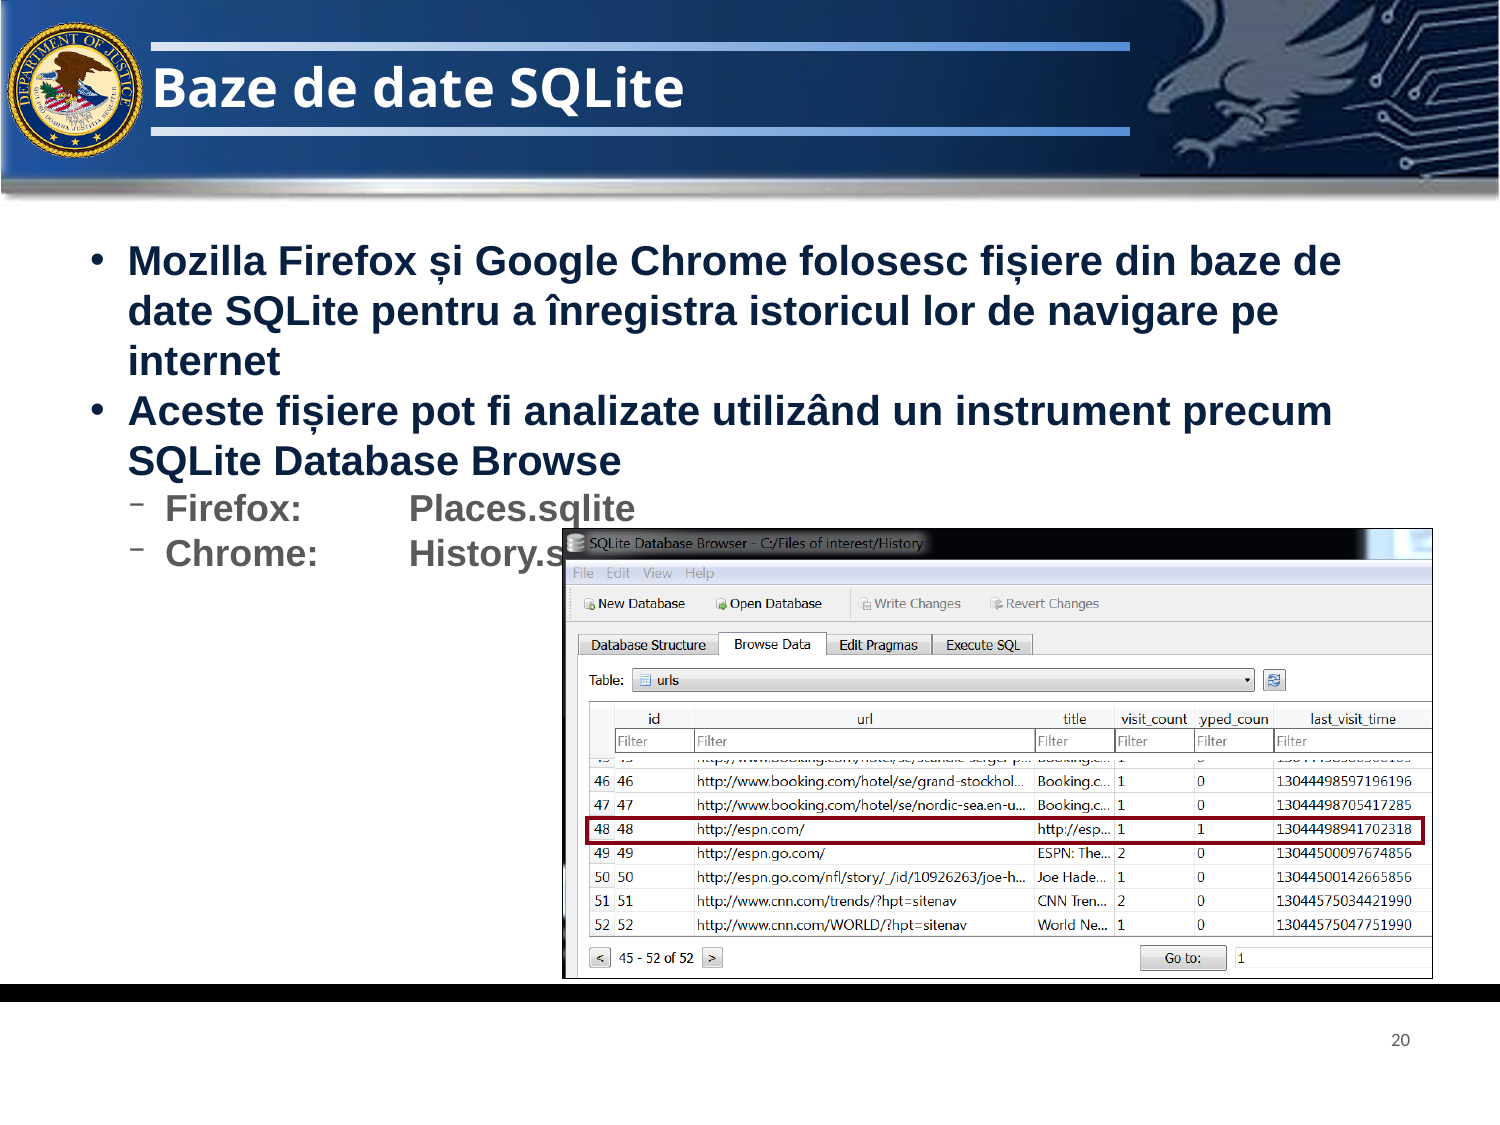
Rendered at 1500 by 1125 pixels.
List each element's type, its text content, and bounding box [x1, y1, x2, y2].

list Mozilla Firefox și Google Chrome folosesc fișiere din baze de date SQLite pentru a înregistra istoricul lor de navigare pe internet Aceste fișiere pot fi analizate utilizând un instrument precum SQLite Database Browse Firefox: Places.sqlite Chrome: History.sqlite [75, 226, 1425, 962]
picture [0, 0, 1500, 209]
slide_number 20 [1087, 1023, 1425, 1054]
text_box [562, 528, 1433, 979]
title Baze de date SQLite [150, 52, 1131, 128]
